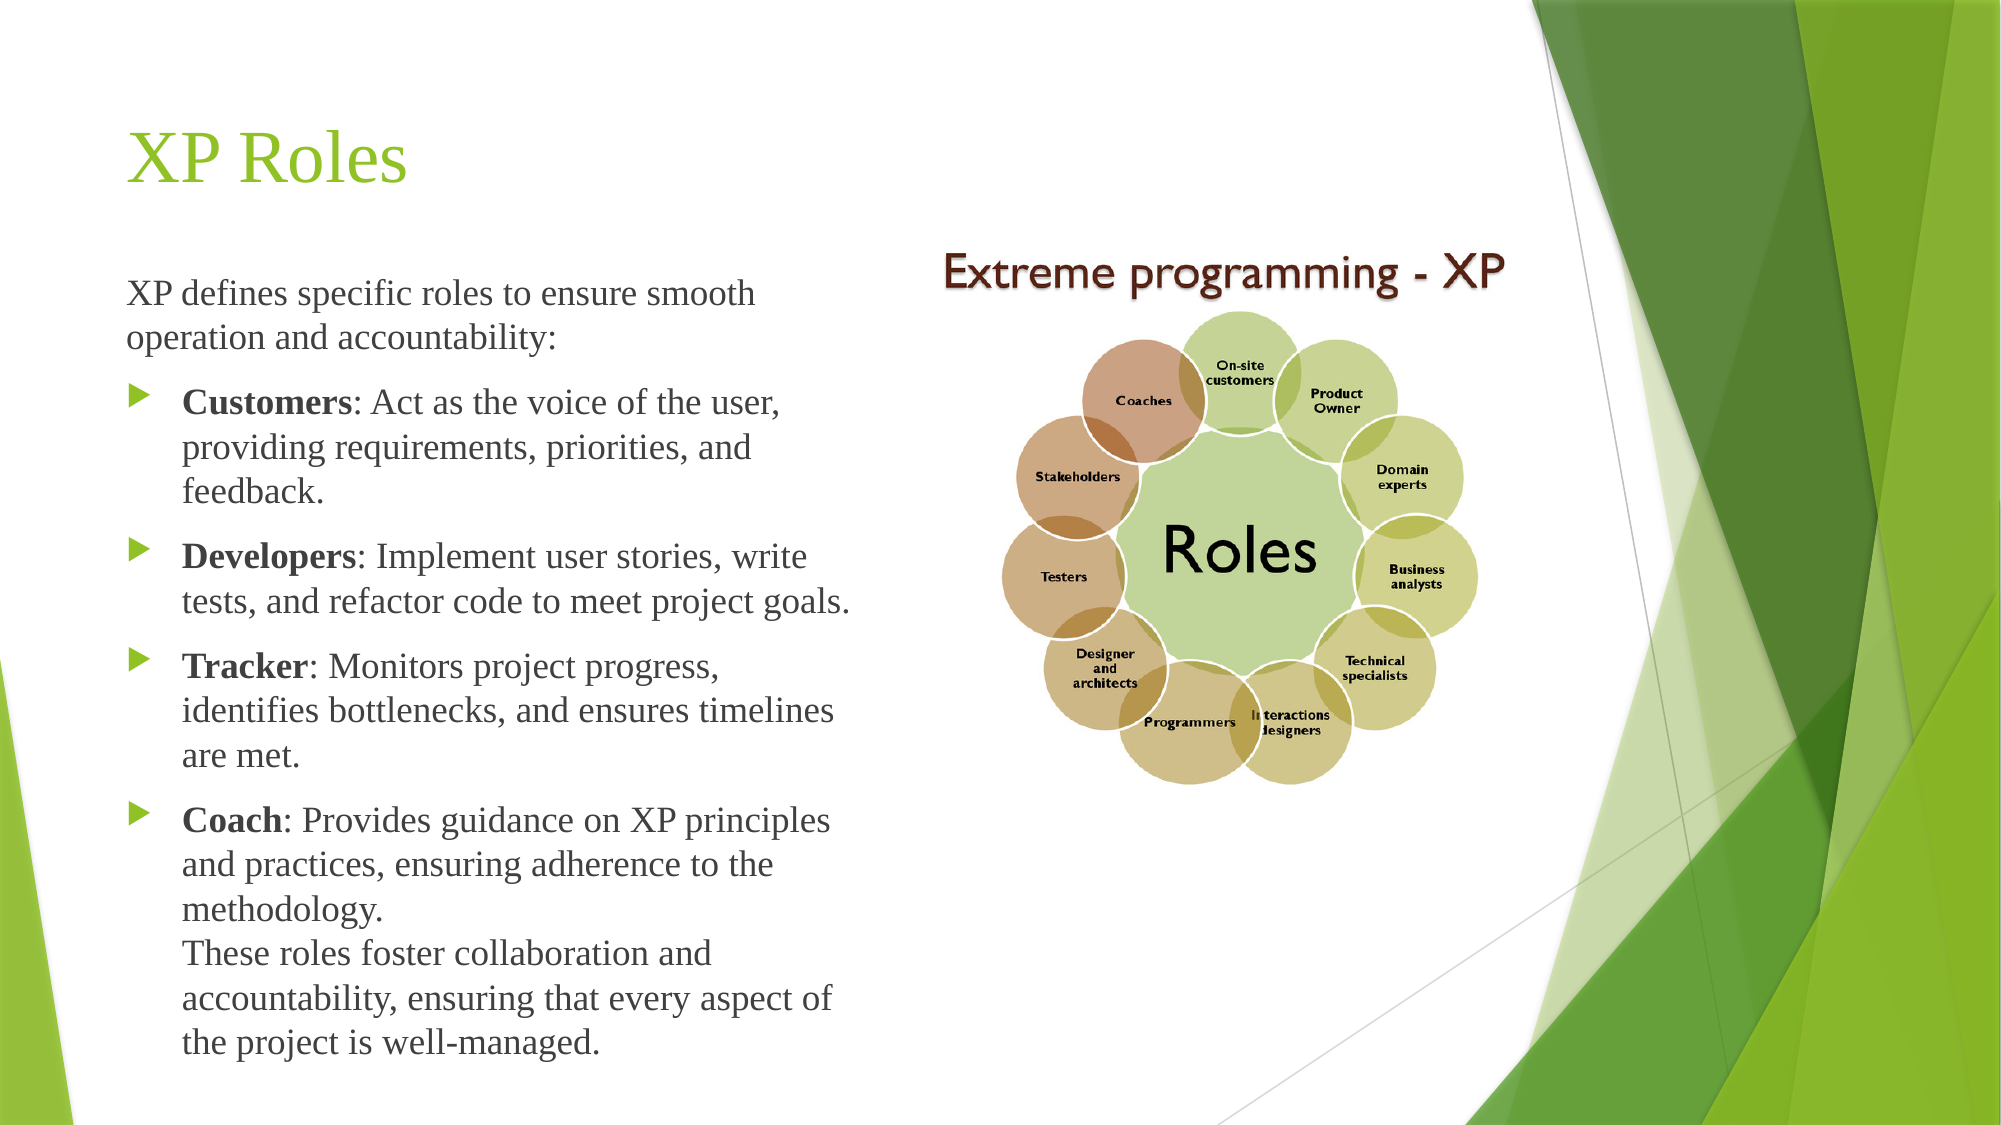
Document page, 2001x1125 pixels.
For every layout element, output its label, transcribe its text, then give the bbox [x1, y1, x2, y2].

picture [903, 181, 1548, 824]
title XP Roles [111, 99, 1522, 317]
list XP defines specific roles to ensure smooth operation and accountability: Customers: Act as the voice of the user, providing requirements, priorities, and feedback. Developers: Implement user stories, write tests, and refactor code to meet project goals. Tracker: Monitors project progress, identifies bottlenecks, and ensures timelines are met. Coach: Provides guidance on XP principles and practices, ensuring adherence to the methodology. These roles foster collaboration and accountability, ensuring that every aspect of the project is well-managed. [111, 260, 878, 1092]
